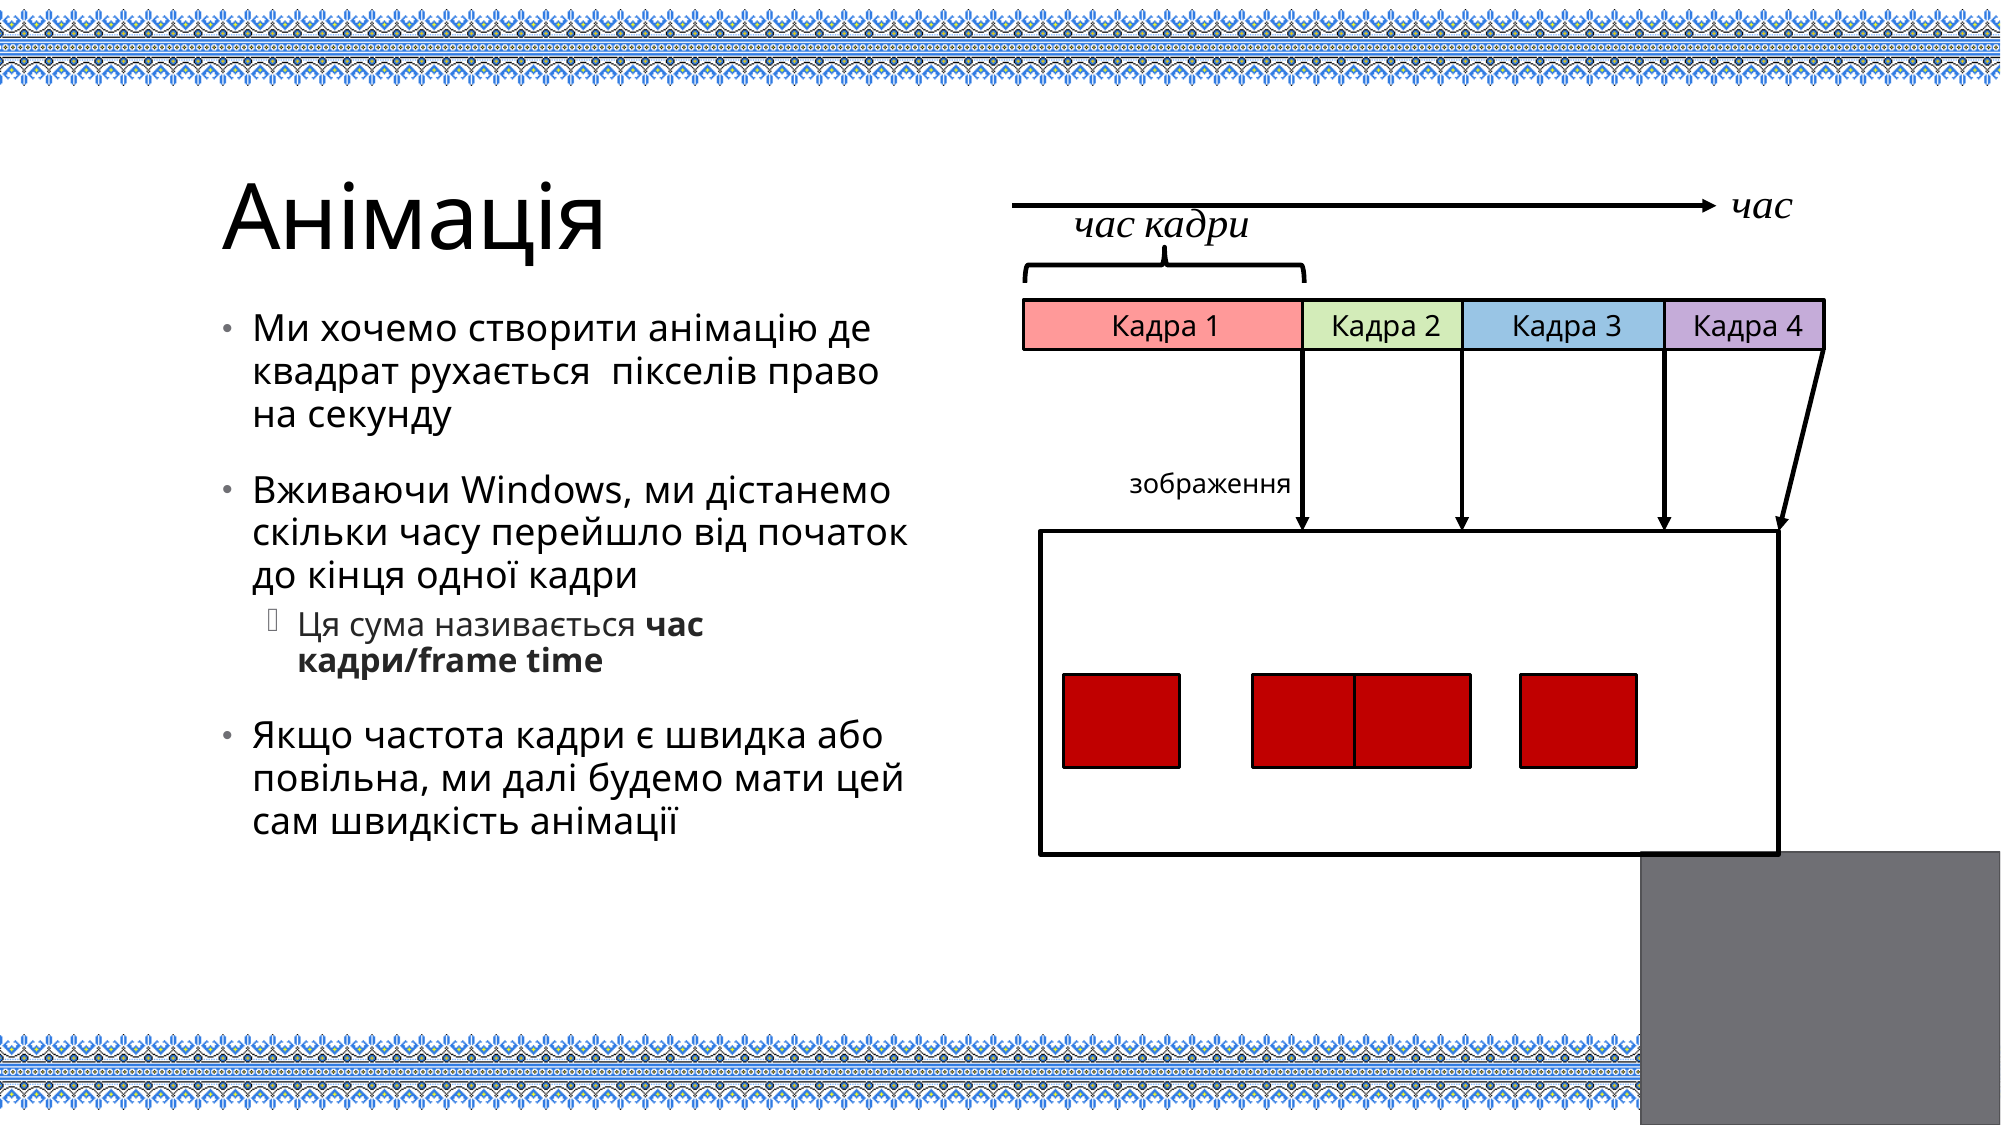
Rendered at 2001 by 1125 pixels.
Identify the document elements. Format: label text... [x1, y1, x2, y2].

text_box Кадра 2 [1302, 299, 1462, 350]
text_box Кадра 4 [1664, 299, 1825, 350]
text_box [1778, 350, 1824, 532]
picture [0, 1034, 1640, 1110]
text_box [1251, 673, 1354, 769]
text_box зображення [1114, 458, 1295, 507]
text_box Кадра 3 [1462, 299, 1664, 350]
text_box Кадра 1 [1023, 299, 1302, 350]
picture [0, 9, 2001, 86]
title Анімація [206, 60, 1797, 278]
text_box [1063, 673, 1180, 769]
text_box [1354, 673, 1472, 769]
text_box [1024, 246, 1305, 283]
text_box [1039, 530, 1780, 856]
text_box [1520, 673, 1638, 769]
